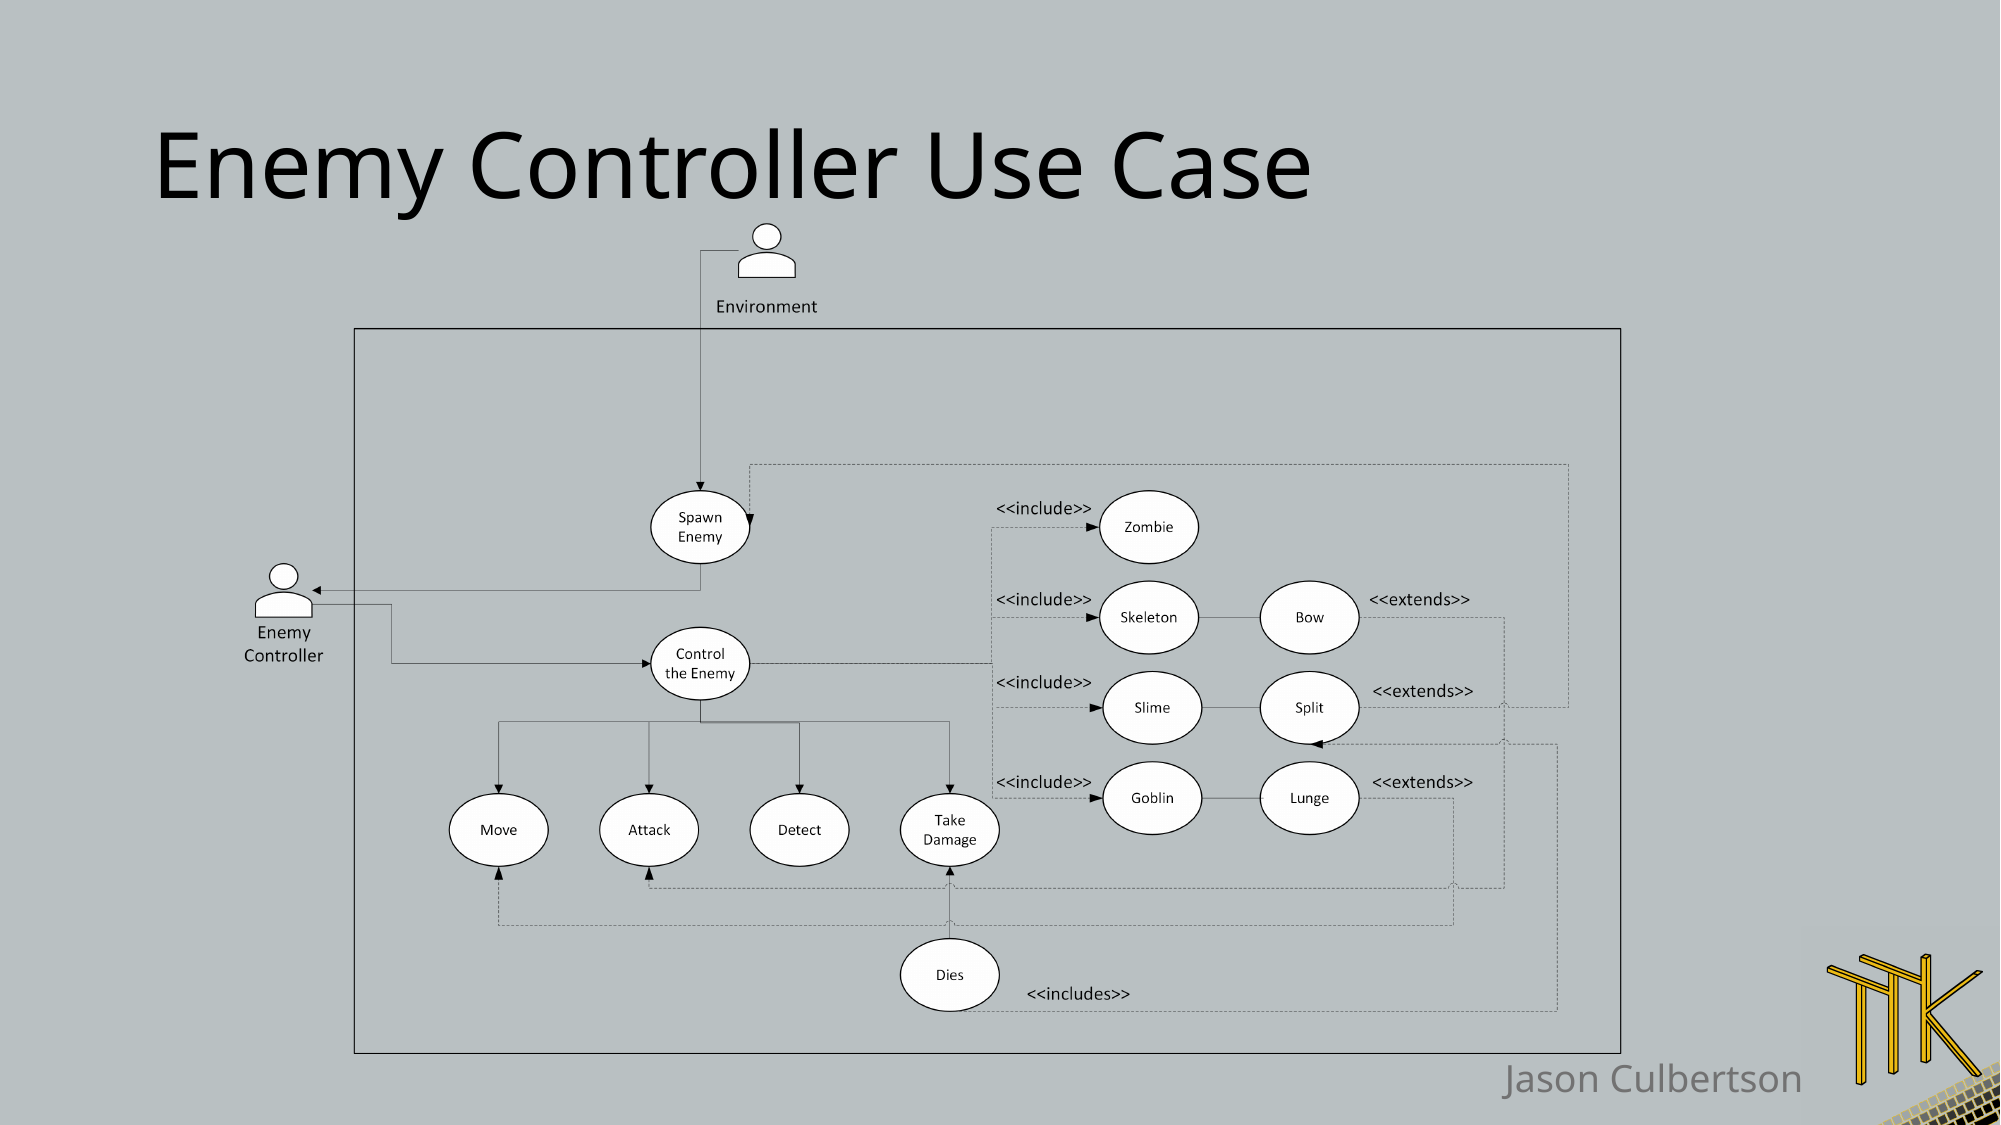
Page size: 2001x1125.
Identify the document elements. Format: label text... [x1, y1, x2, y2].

picture [1800, 925, 2000, 1125]
text_box Jason Culbertson [1489, 1047, 1800, 1107]
title Enemy Controller Use Case [137, 59, 1863, 278]
picture [225, 214, 1629, 1063]
